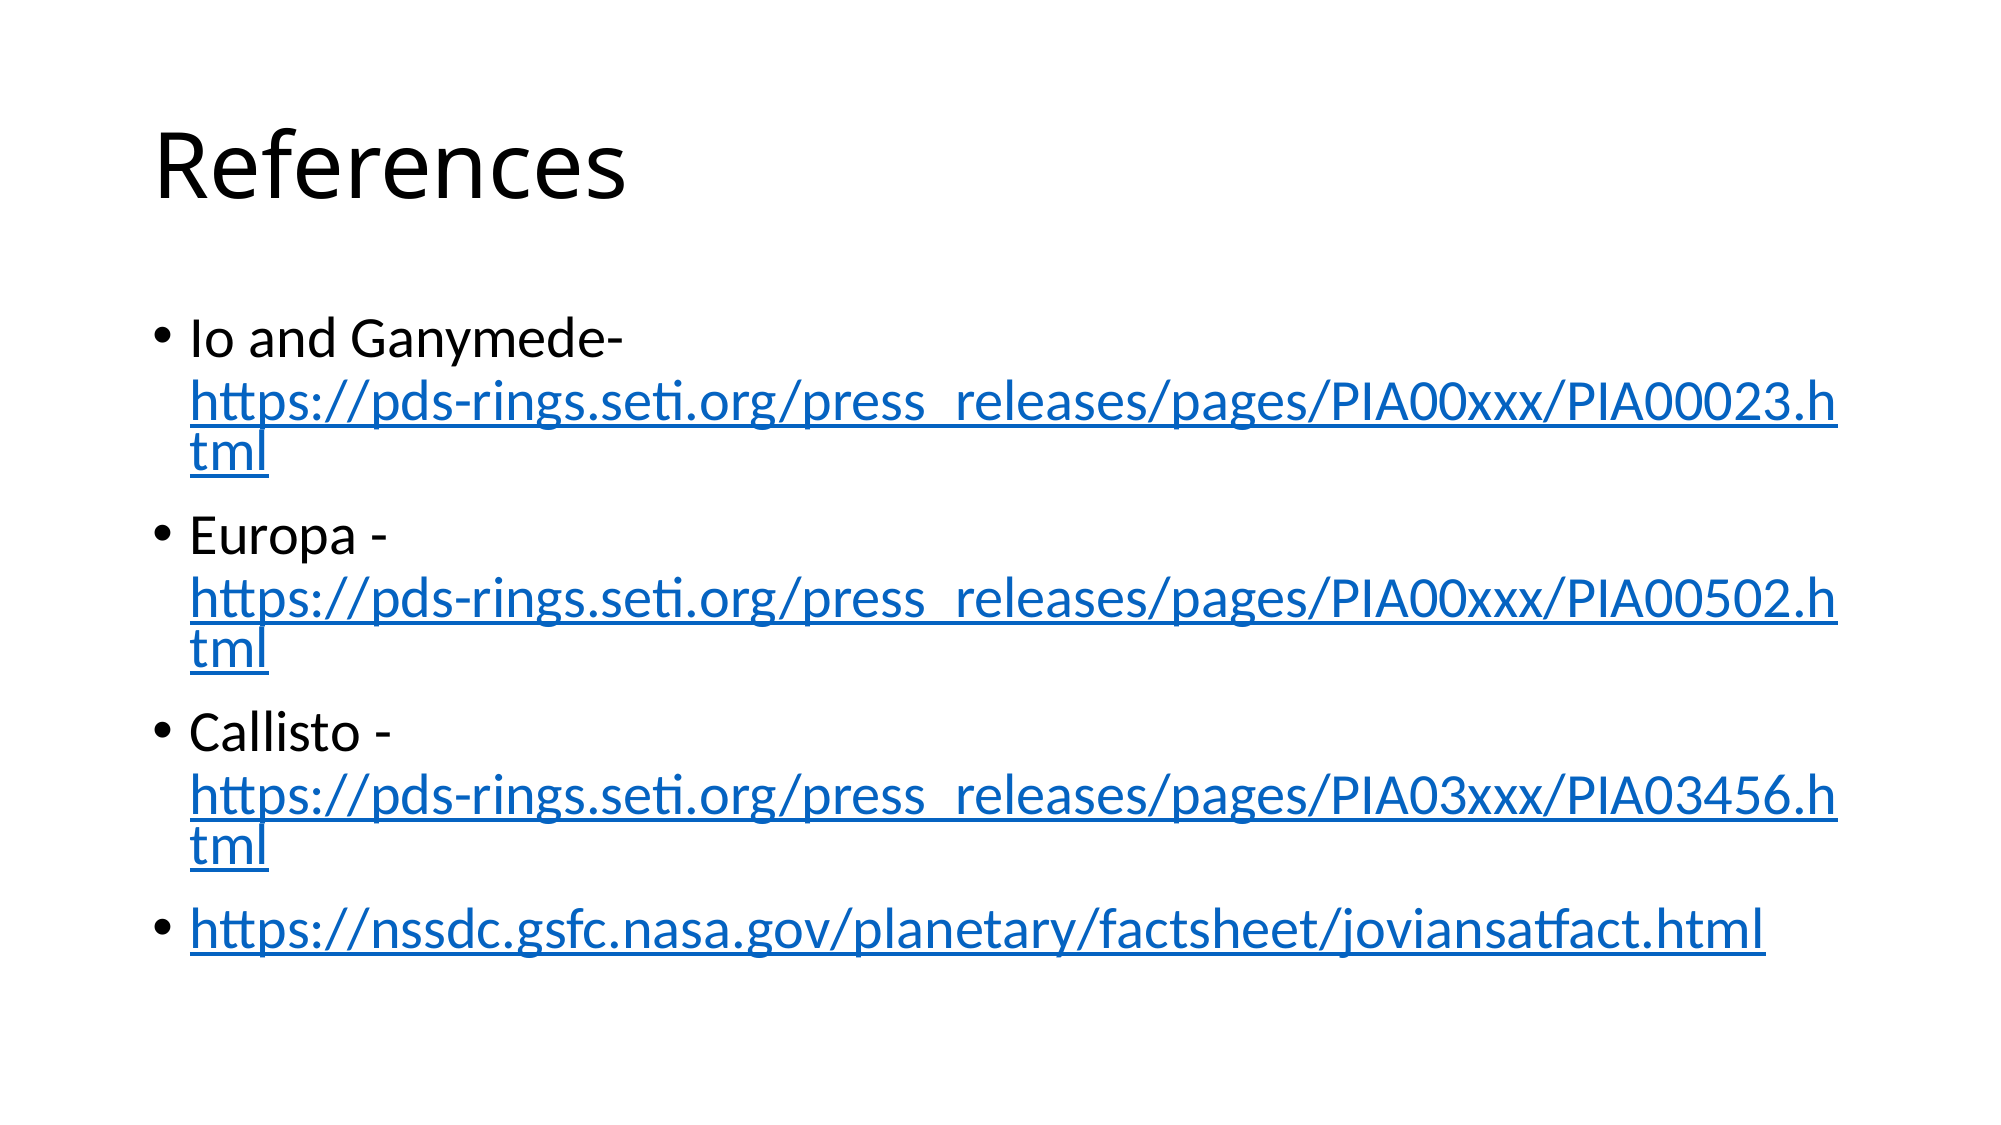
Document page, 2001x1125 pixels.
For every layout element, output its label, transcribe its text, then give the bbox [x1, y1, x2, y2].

title References [137, 59, 1863, 278]
list Io and Ganymede- https://pds-rings.seti.org/press_releases/pages/PIA00xxx/PIA00023.html Europa - https://pds-rings.seti.org/press_releases/pages/PIA00xxx/PIA00502.html Callisto - https://pds-rings.seti.org/press_releases/pages/PIA03xxx/PIA03456.html https://nssdc.gsfc.nasa.gov/planetary/factsheet/joviansatfact.html [137, 299, 1863, 1014]
